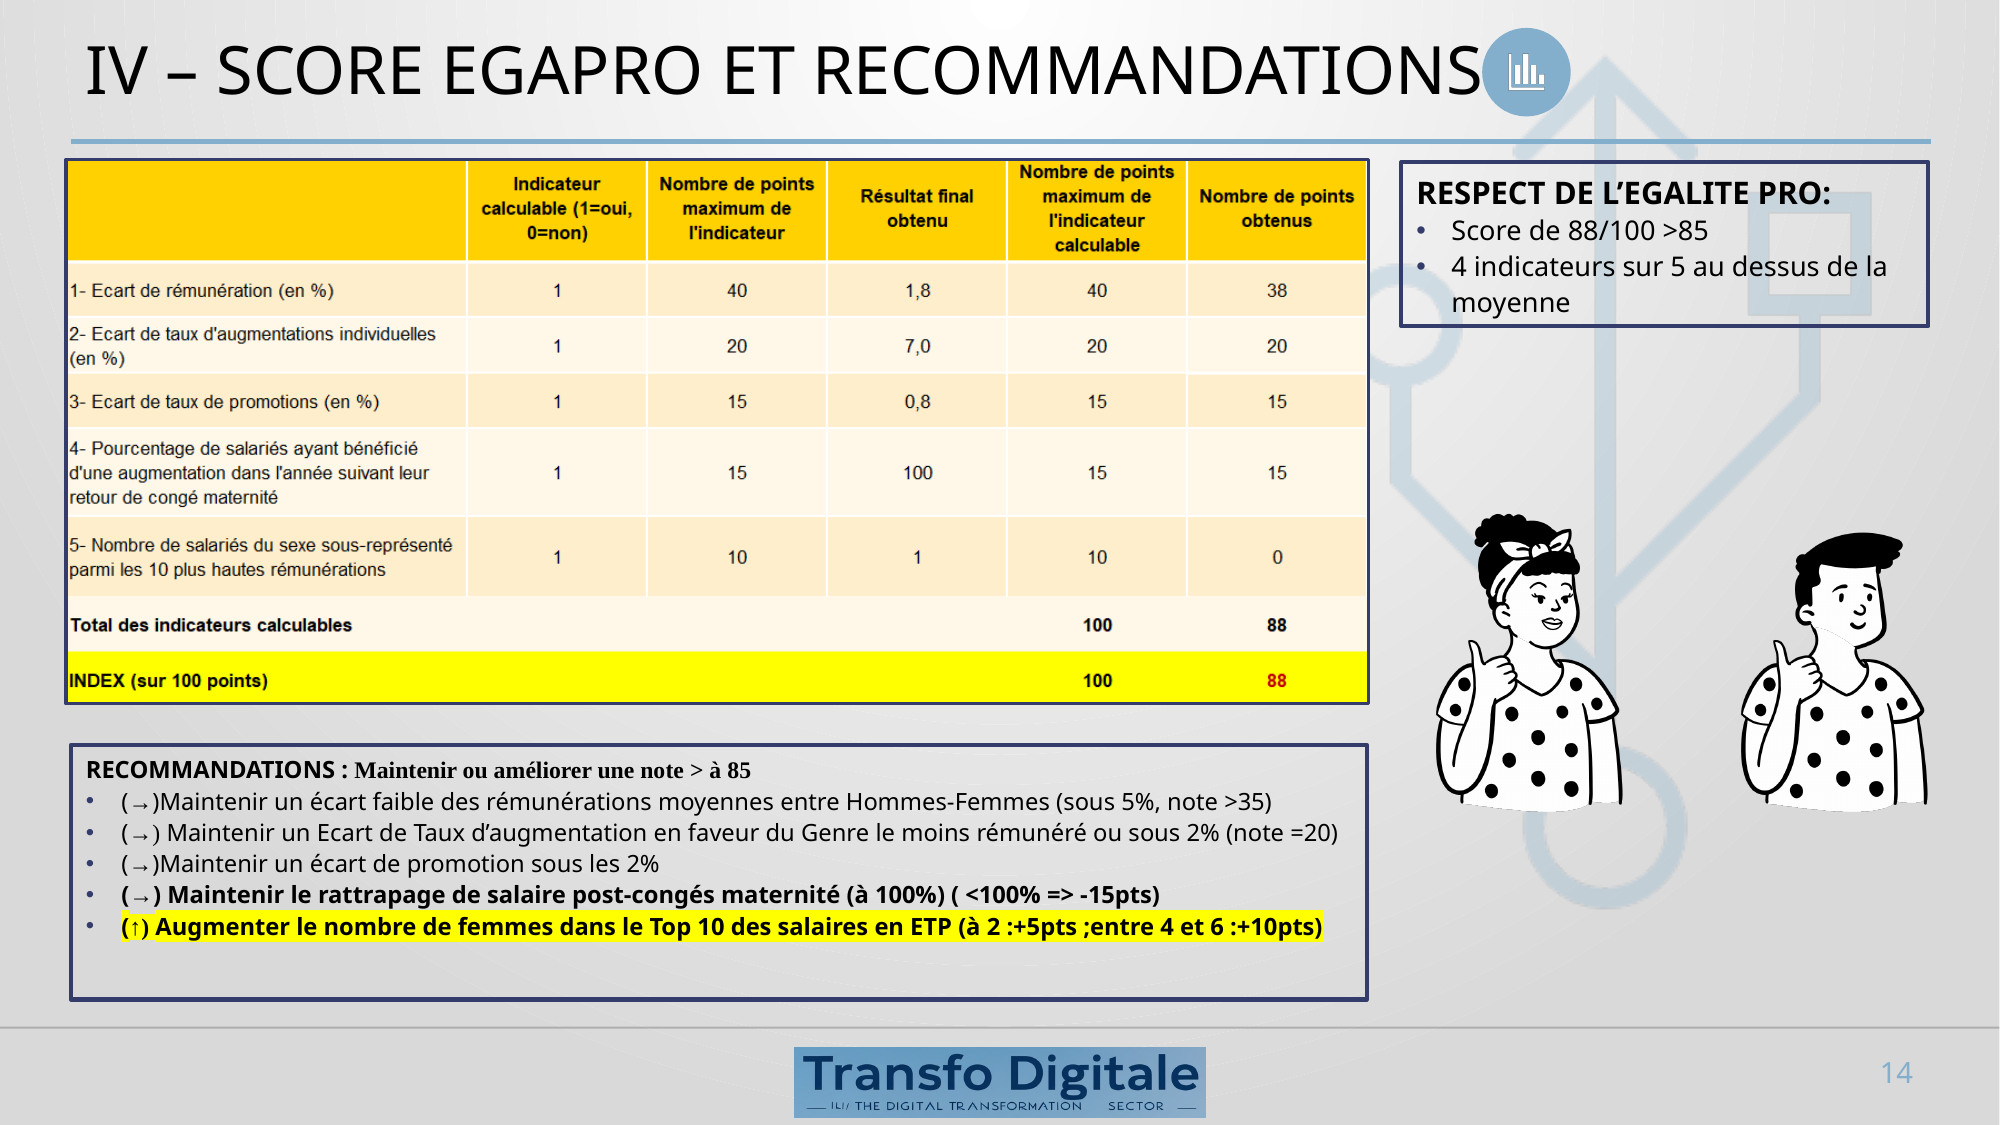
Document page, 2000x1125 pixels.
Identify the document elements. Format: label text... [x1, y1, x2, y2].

slide_number 14 [1795, 1046, 1929, 1114]
title IV – SCORE EGAPRO ET RECOMMANDATIONS [70, 29, 1932, 119]
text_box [1426, 505, 1627, 820]
picture [67, 160, 1368, 703]
text_box RESPECT DE L’EGALITE PRO: Score de 88/100 >85 4 indicateurs sur 5 au dessus de la moyenne [1401, 162, 1929, 327]
picture [794, 1047, 1206, 1118]
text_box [1481, 27, 1571, 117]
picture [1184, 0, 2000, 981]
text_box RECOMMANDATIONS : Maintenir ou améliorer une note > à 85 (→)Maintenir un écart faible des rémunérations moyennes entre Hommes-Femmes (sous 5%, note >35) (→) Maintenir un Ecart de Taux d’augmentation en faveur du Genre le moins rémunéré ou sous 2% (note =20) (→)Maintenir un écart de promotion sous les 2% (→) Maintenir le rattrapage de salaire post-congés maternité (à 100%) ( <100% => -15pts) (↑) Augmenter le nombre de femmes dans le Top 10 des salaires en ETP (à 2 :+5pts ;entre 4 et 6 :+10pts) [70, 744, 1367, 1000]
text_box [1730, 527, 1932, 820]
